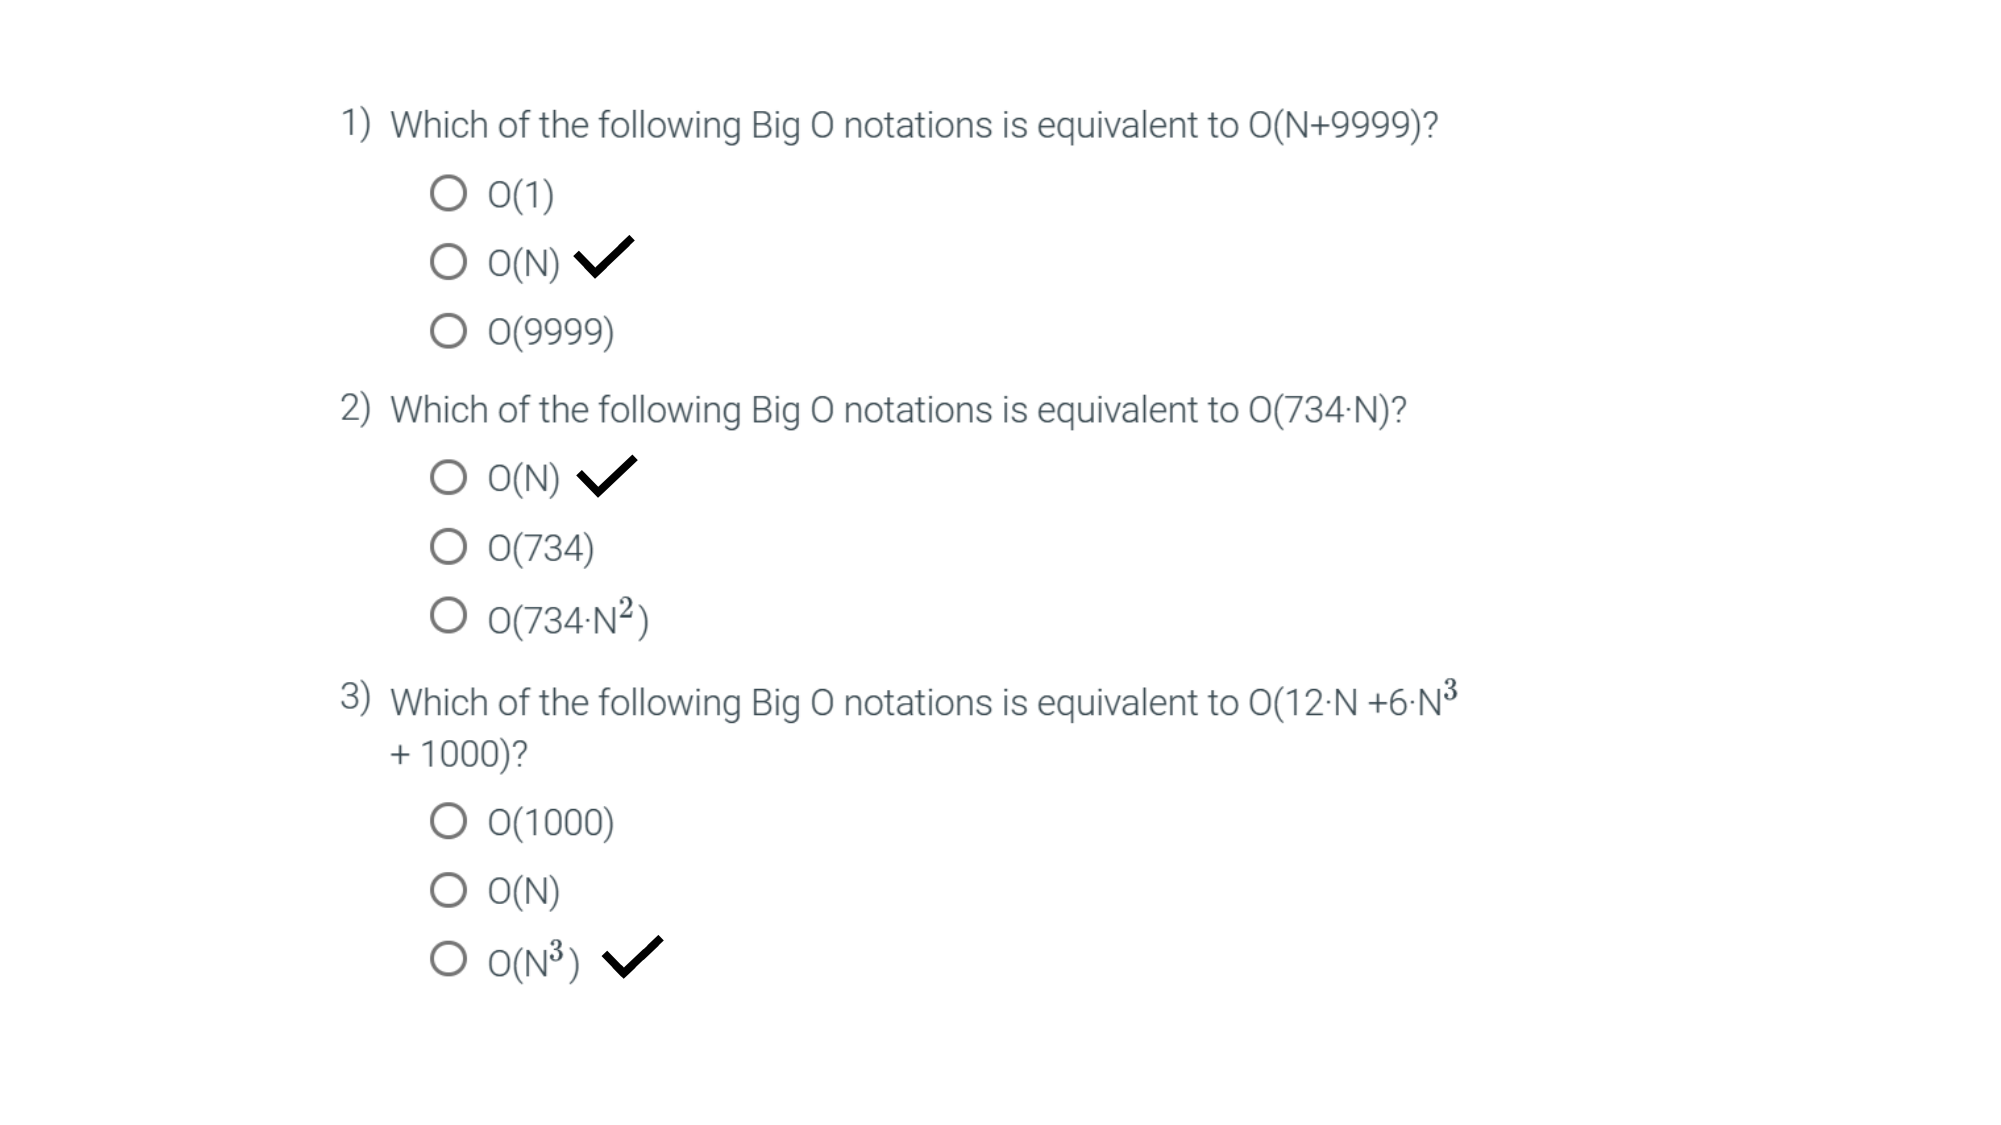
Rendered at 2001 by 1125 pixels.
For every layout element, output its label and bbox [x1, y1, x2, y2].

picture [317, 81, 1472, 991]
